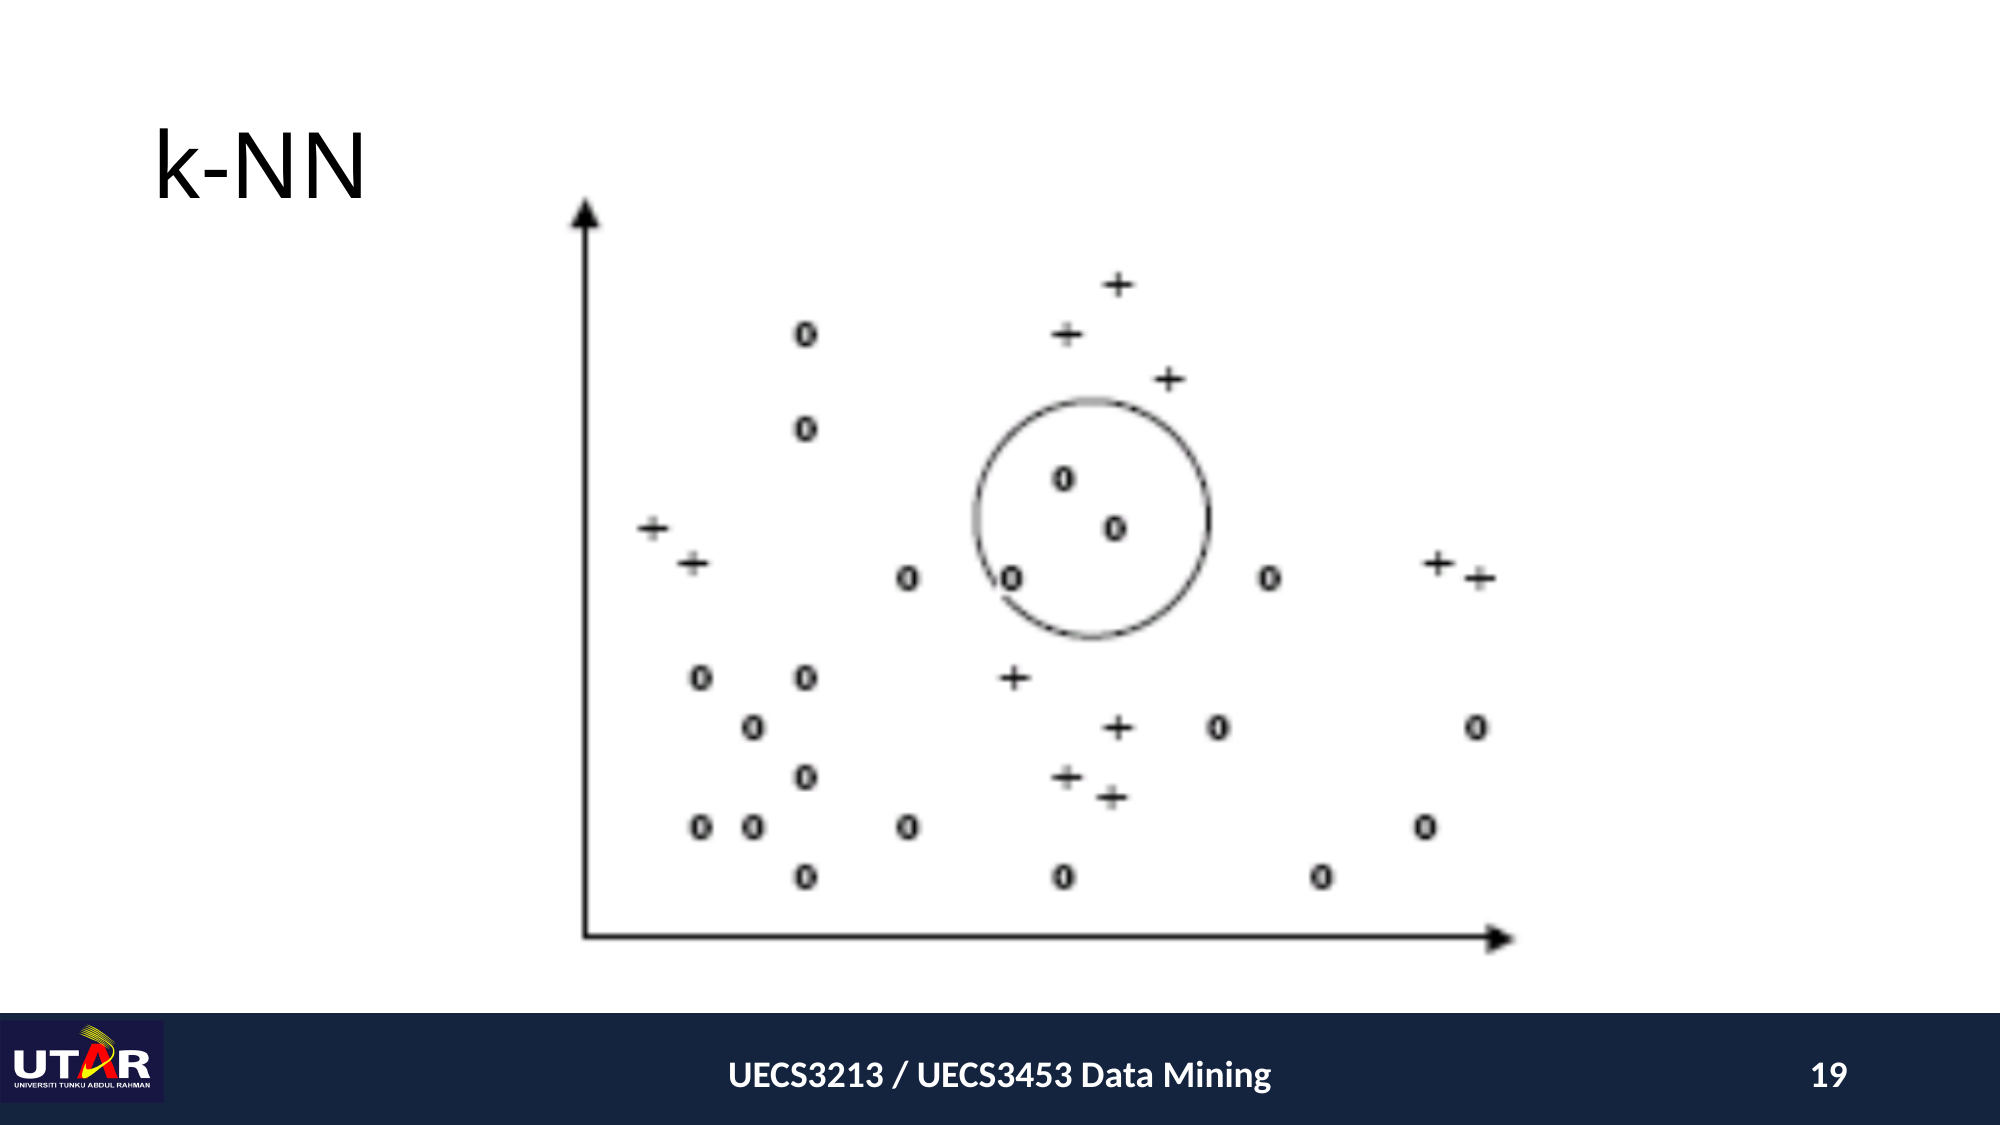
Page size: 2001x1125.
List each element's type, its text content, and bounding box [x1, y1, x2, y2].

title k-NN [137, 59, 1863, 278]
picture [0, 1020, 164, 1103]
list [544, 156, 1559, 969]
footer UECS3213 / UECS3453 Data Mining [662, 1042, 1338, 1103]
slide_number 19 [1412, 1042, 1863, 1103]
